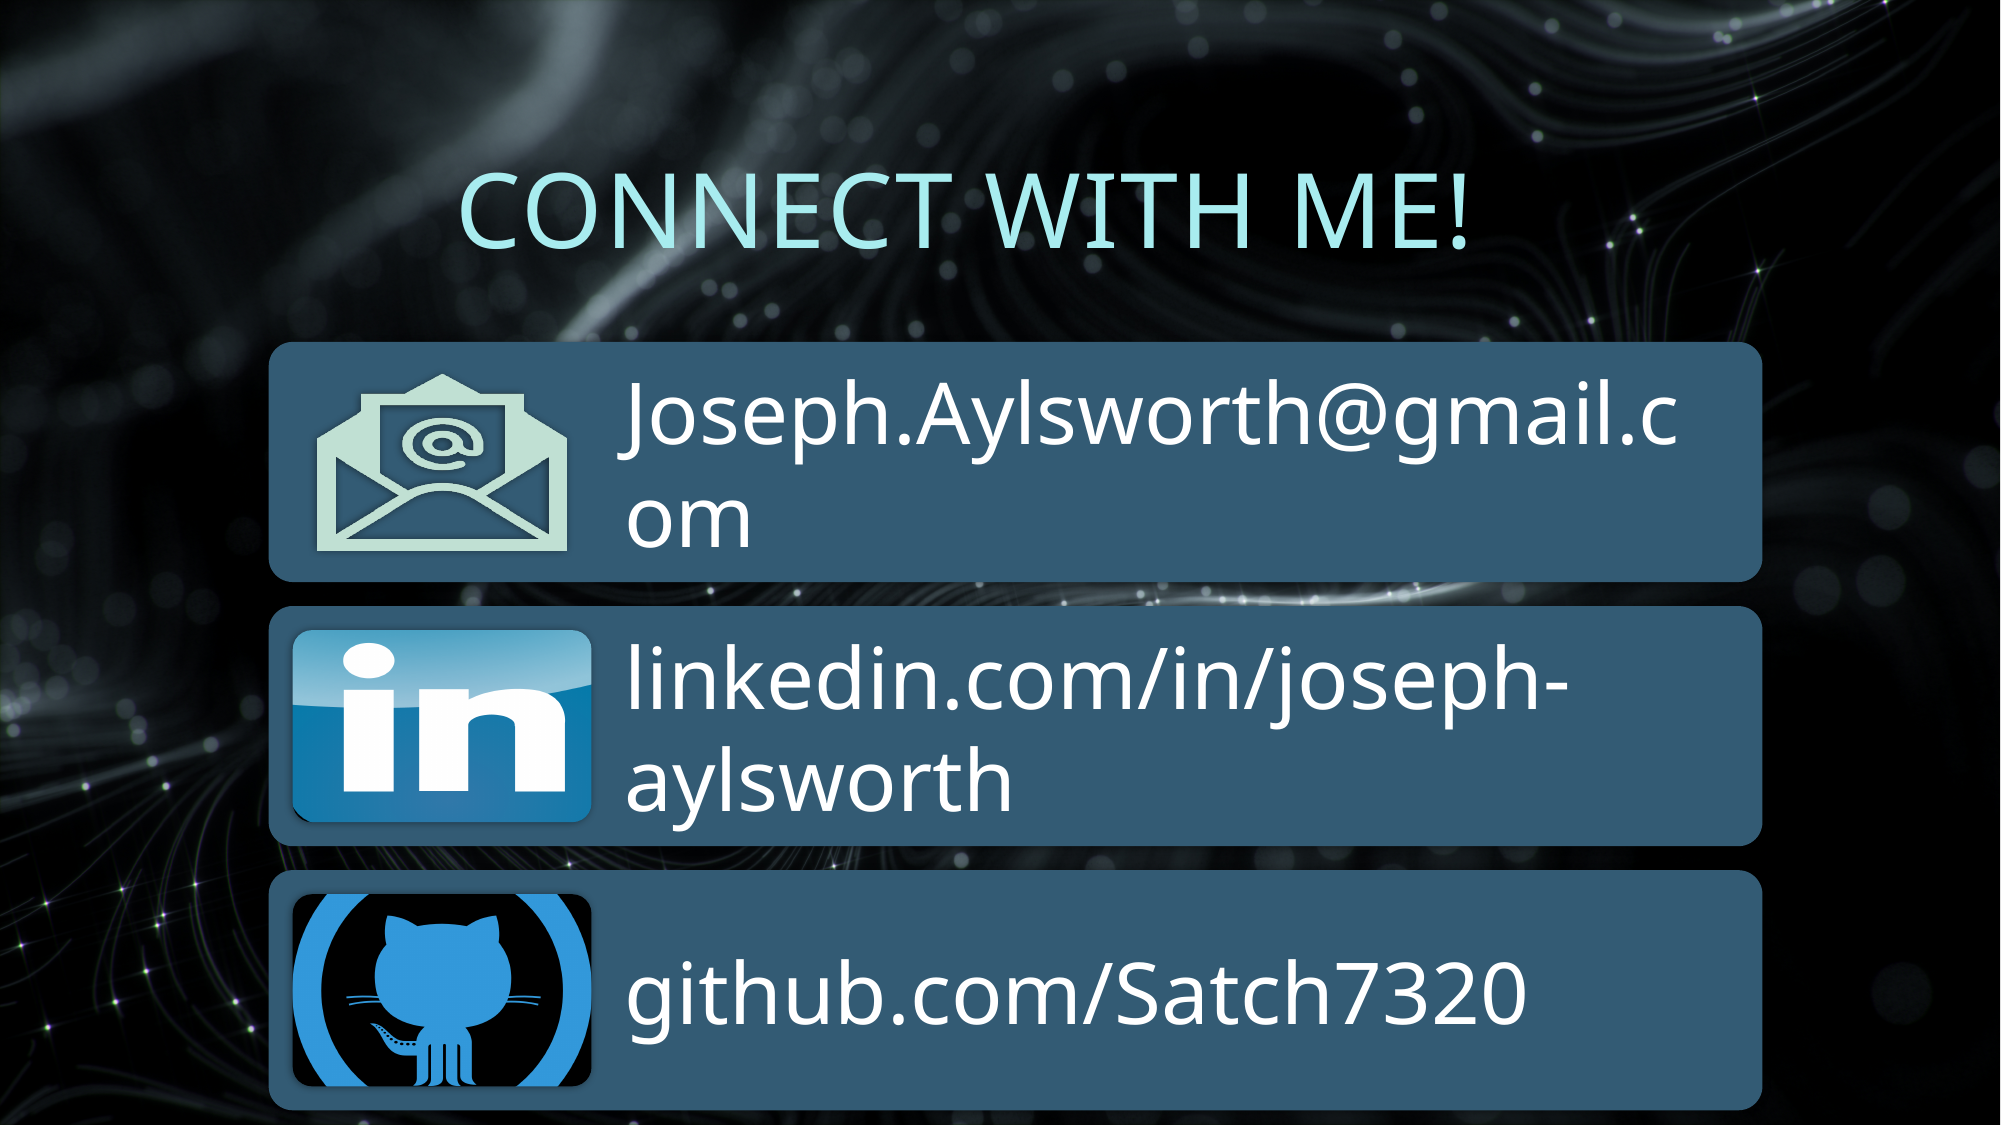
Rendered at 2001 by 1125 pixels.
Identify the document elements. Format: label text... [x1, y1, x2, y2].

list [268, 341, 1763, 1111]
title Connect with me! [168, 96, 1763, 342]
picture [0, 0, 2001, 1125]
